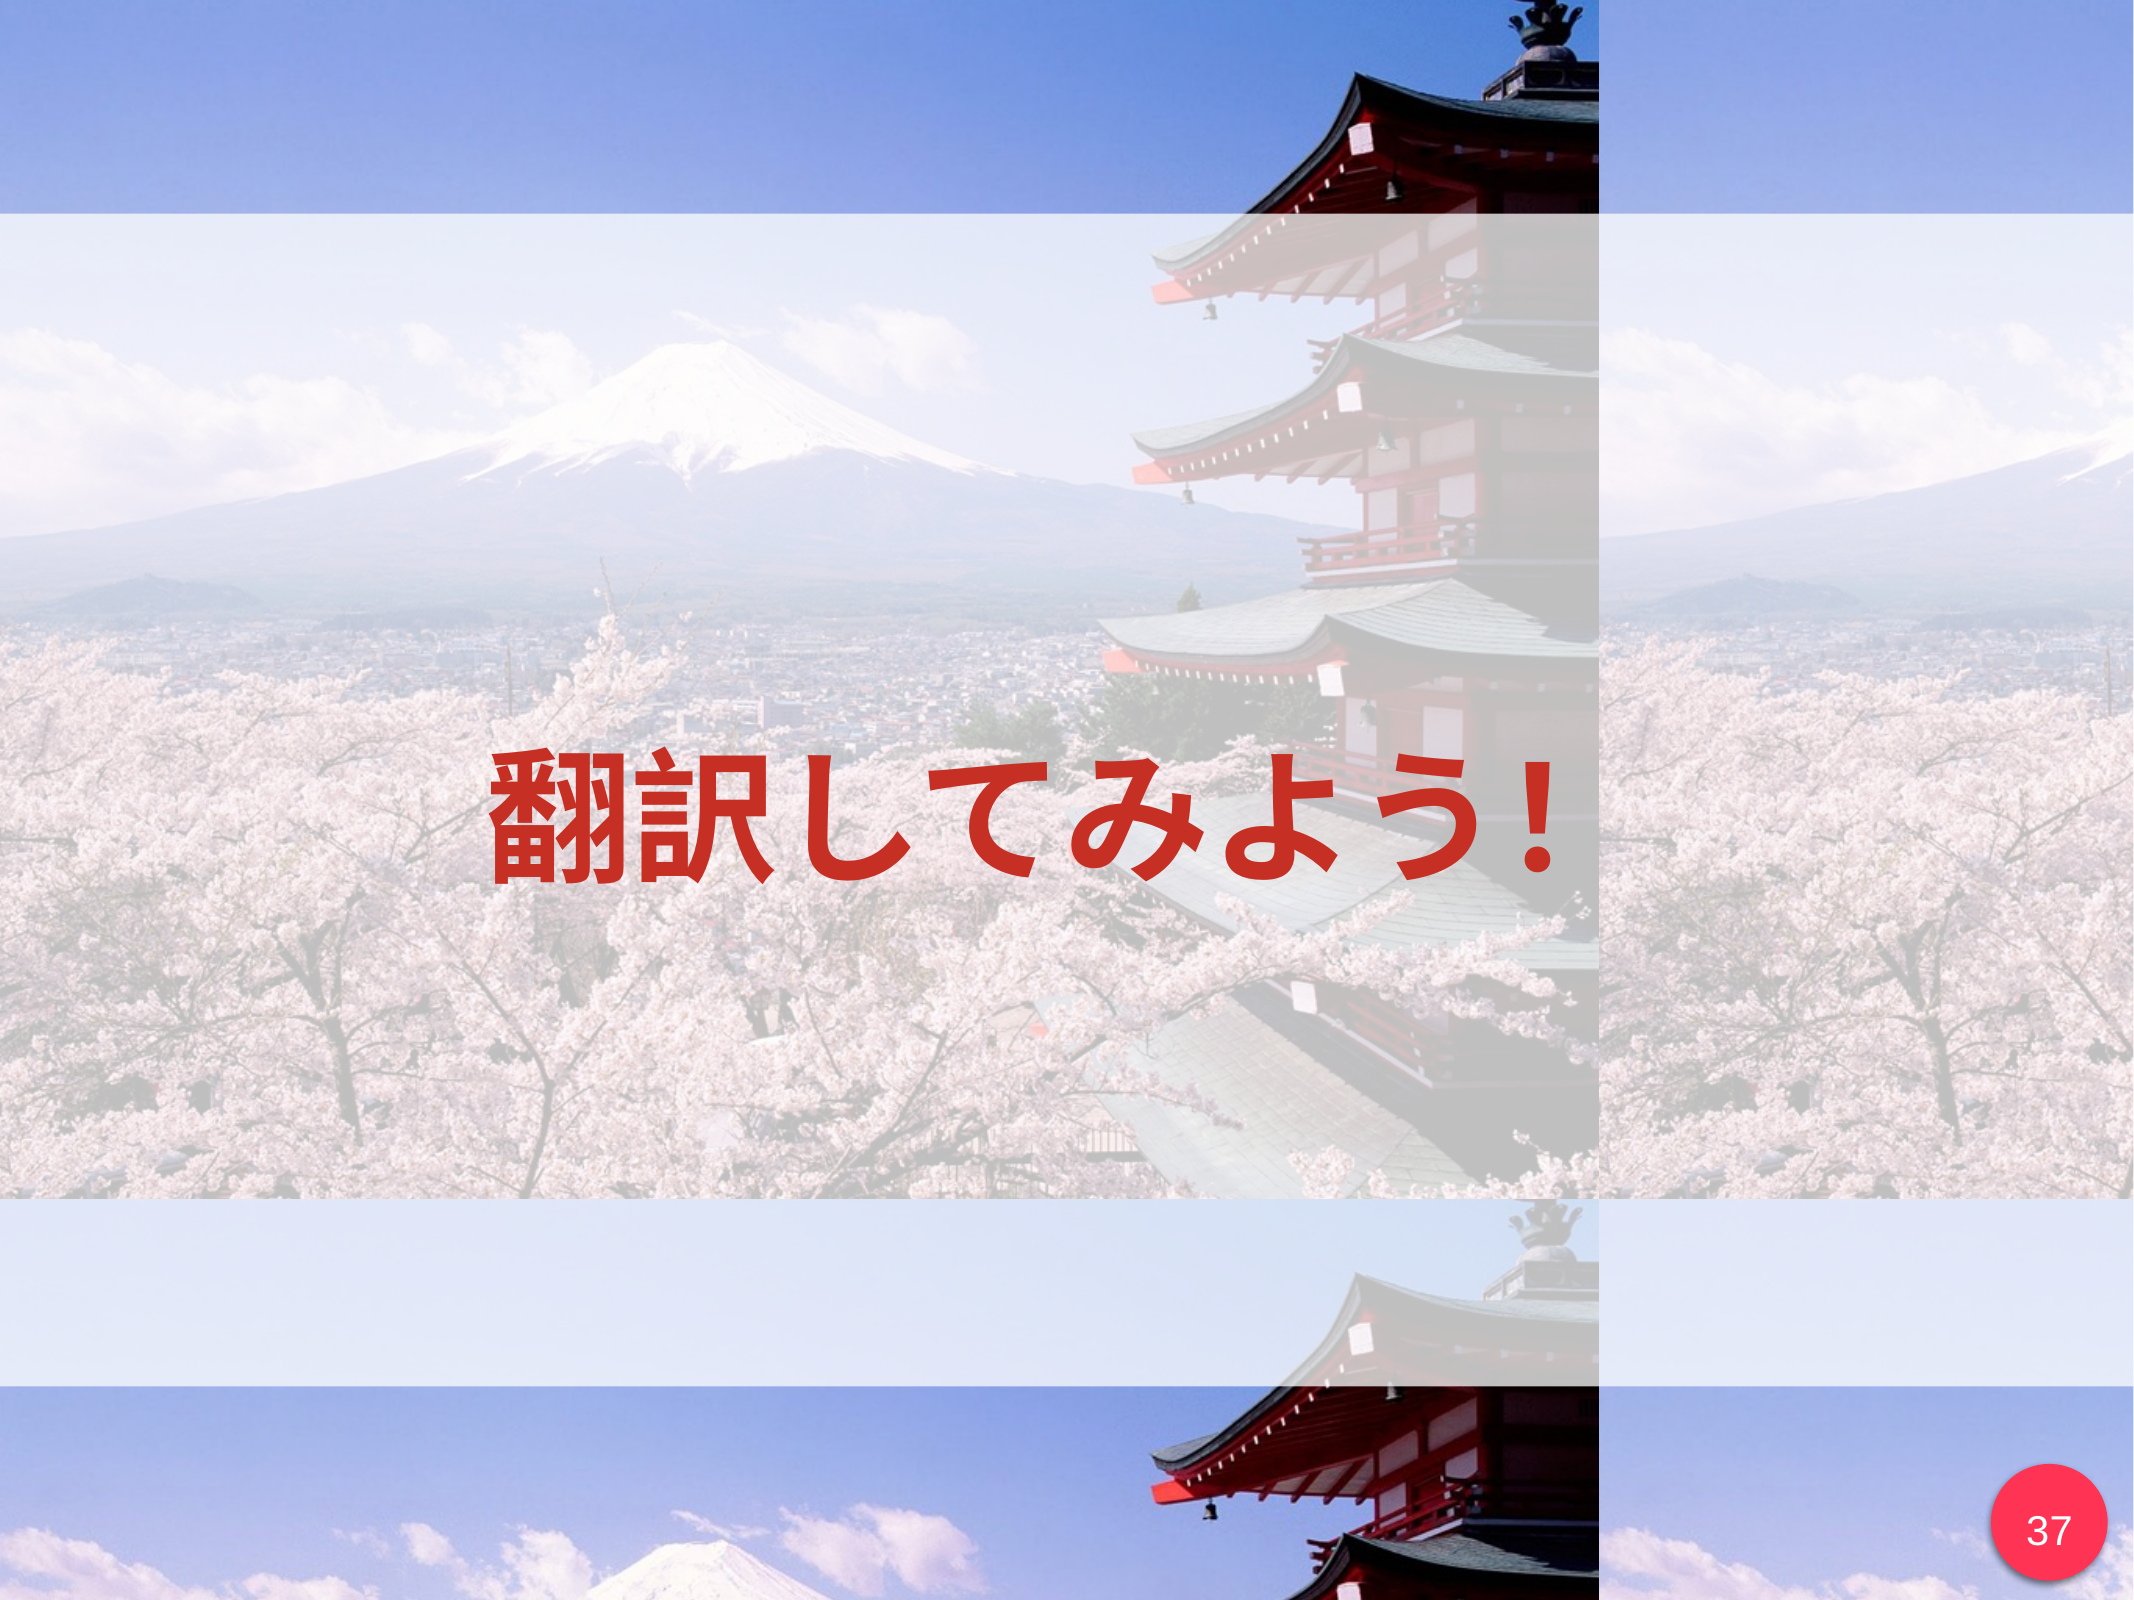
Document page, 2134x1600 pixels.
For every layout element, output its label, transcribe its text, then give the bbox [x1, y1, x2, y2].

title 翻訳してみよう！ [208, 529, 1925, 1071]
picture [0, 0, 2134, 213]
slide_number ‹#› [2012, 1495, 2087, 1554]
picture [0, 1387, 2134, 1600]
